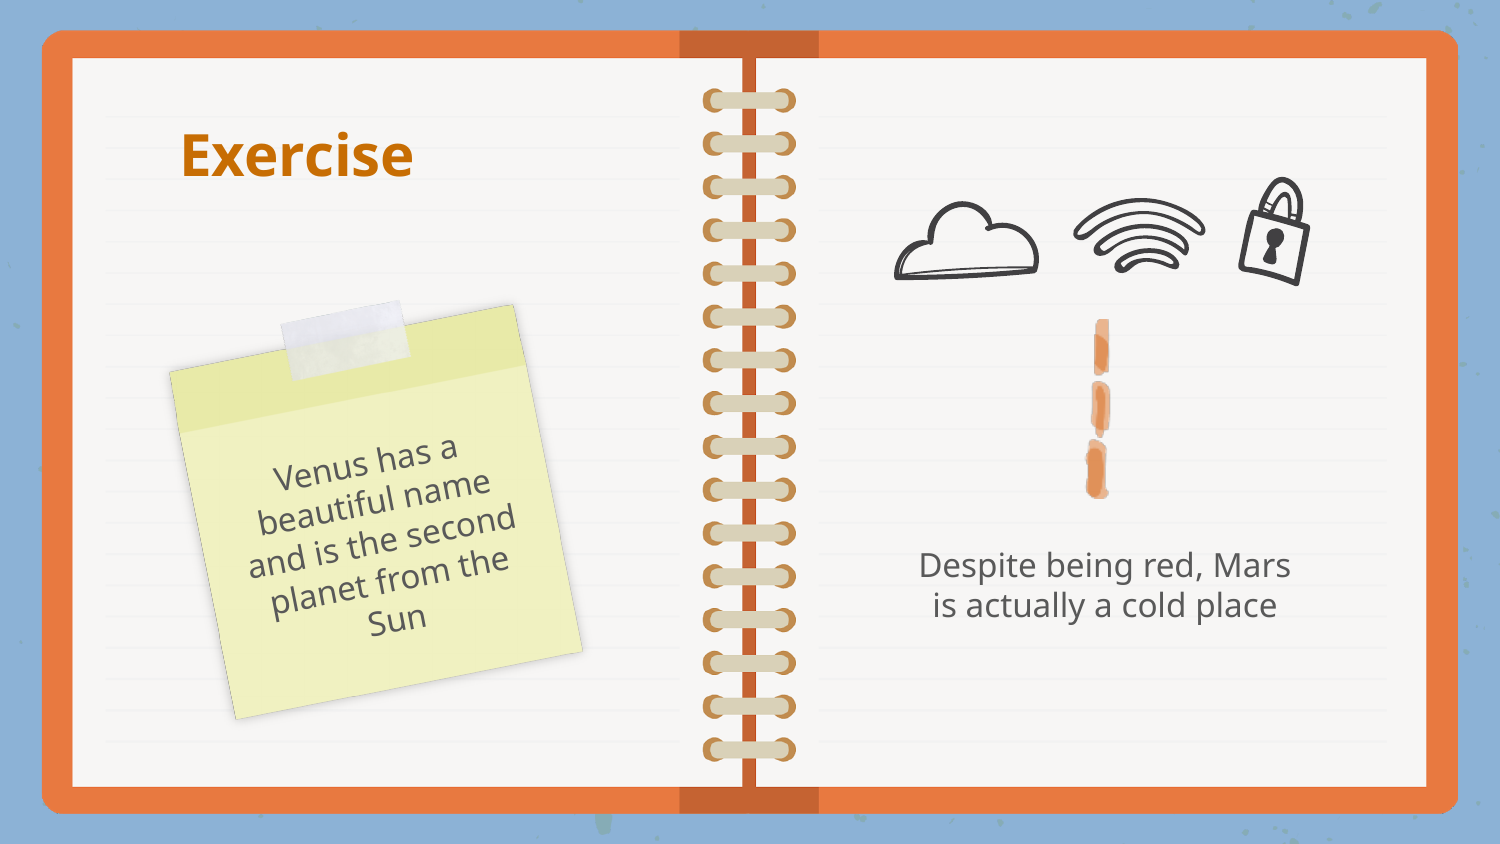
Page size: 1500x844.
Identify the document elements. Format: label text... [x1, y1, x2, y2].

title Exercise [164, 116, 559, 288]
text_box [1237, 176, 1311, 287]
text_box [894, 201, 1039, 281]
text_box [1090, 179, 1193, 284]
picture [41, 30, 1458, 814]
subtitle Despite being red, Mars is actually a cold place [900, 529, 1311, 685]
